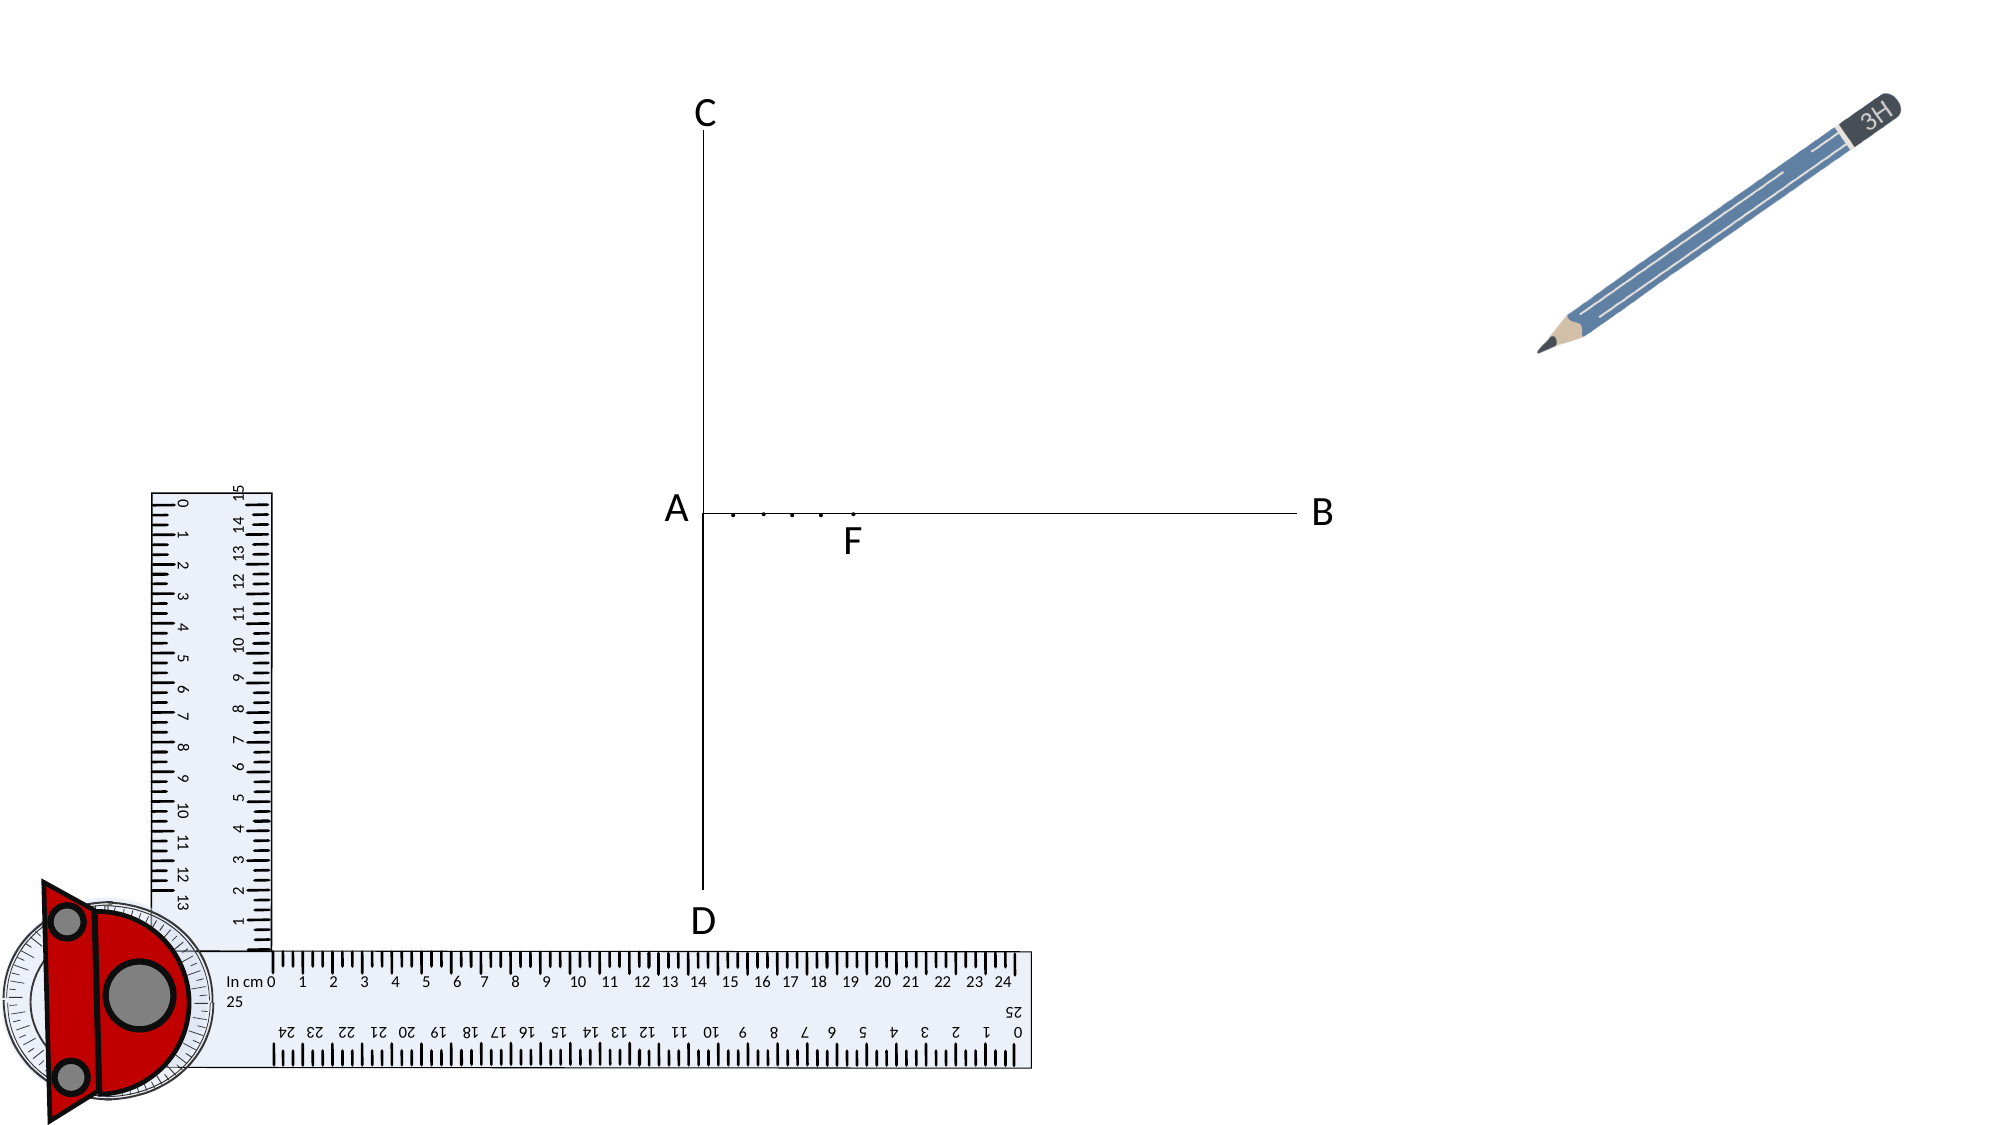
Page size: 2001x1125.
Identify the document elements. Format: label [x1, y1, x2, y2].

text_box [0, 77, 1344, 1125]
picture [1497, 89, 1937, 363]
